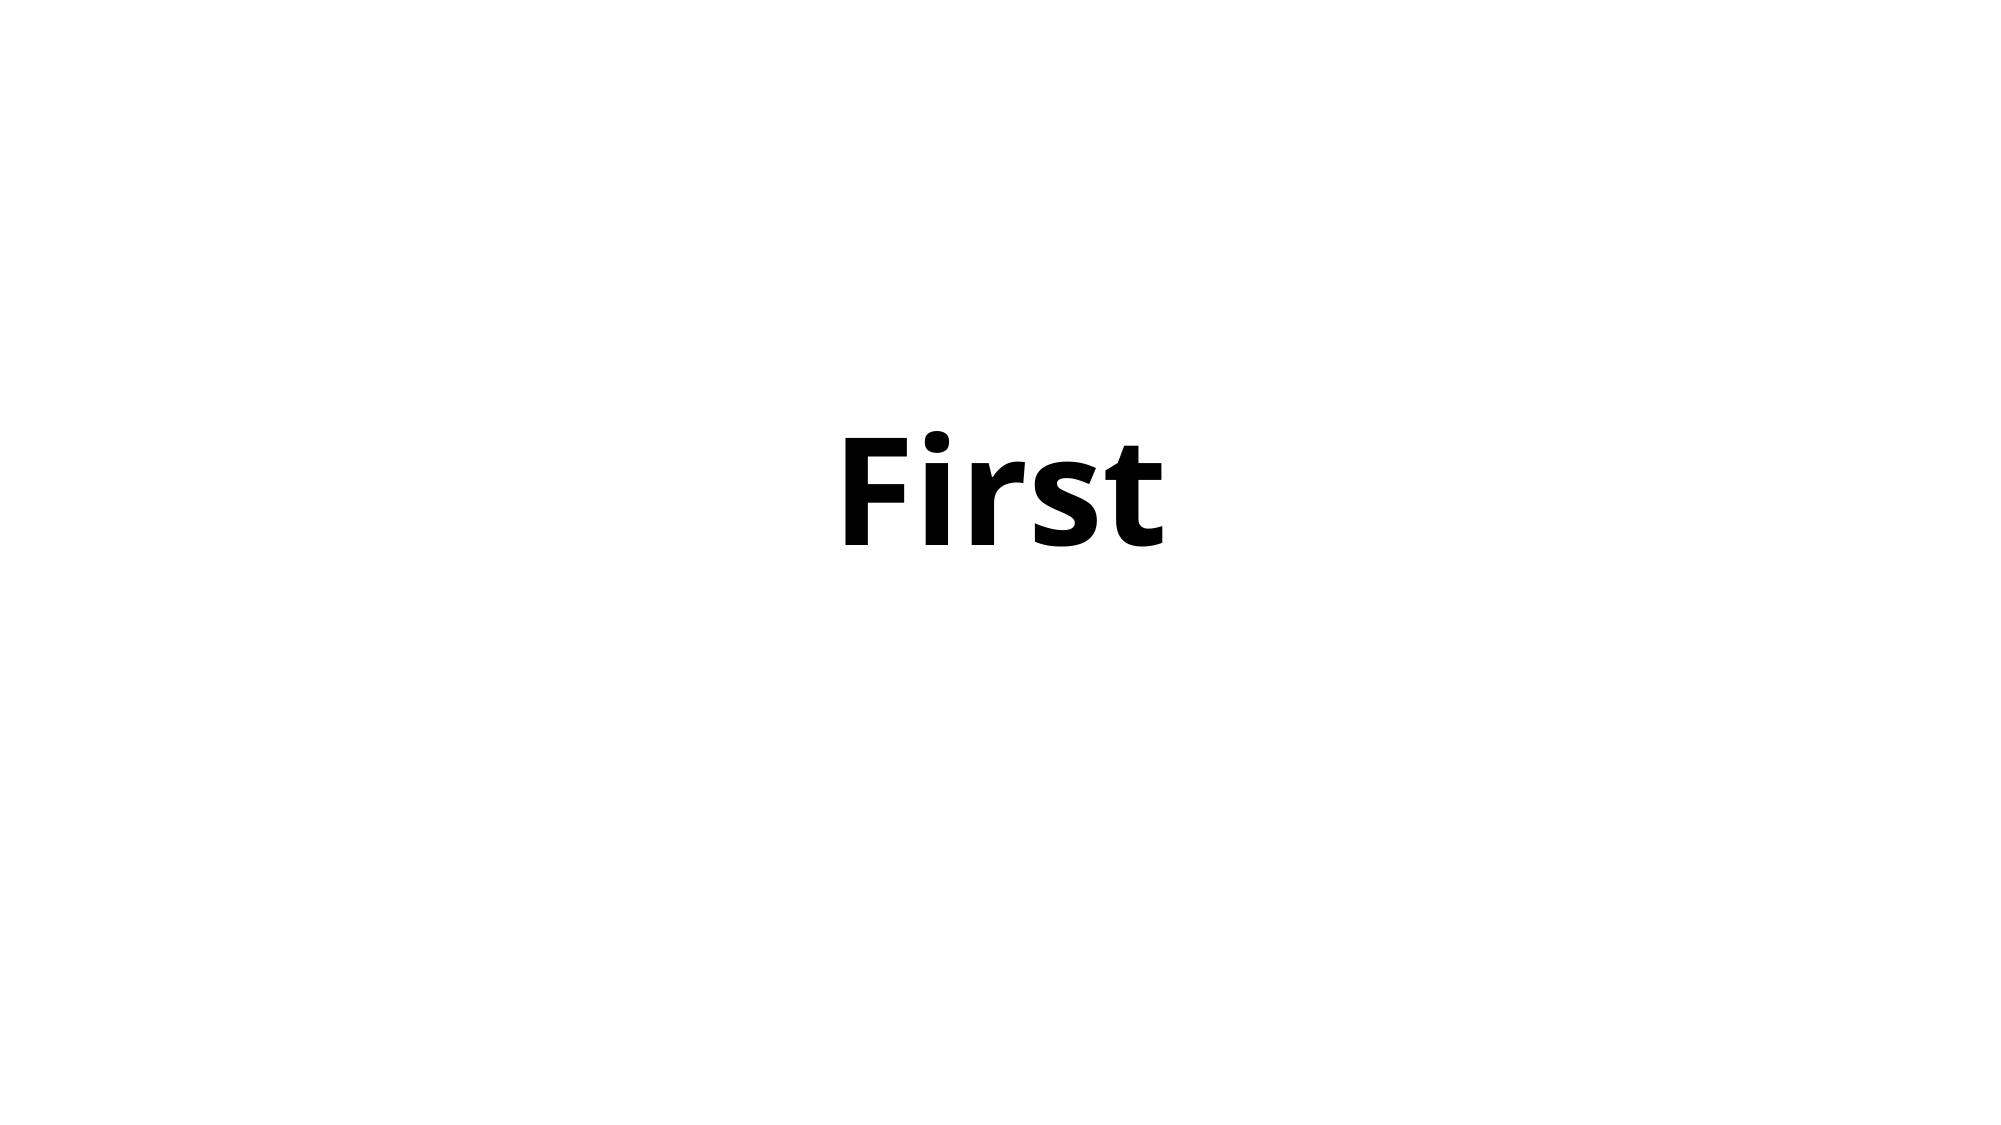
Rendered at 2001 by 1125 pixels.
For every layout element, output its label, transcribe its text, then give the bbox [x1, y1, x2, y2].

title First [0, 387, 2000, 606]
